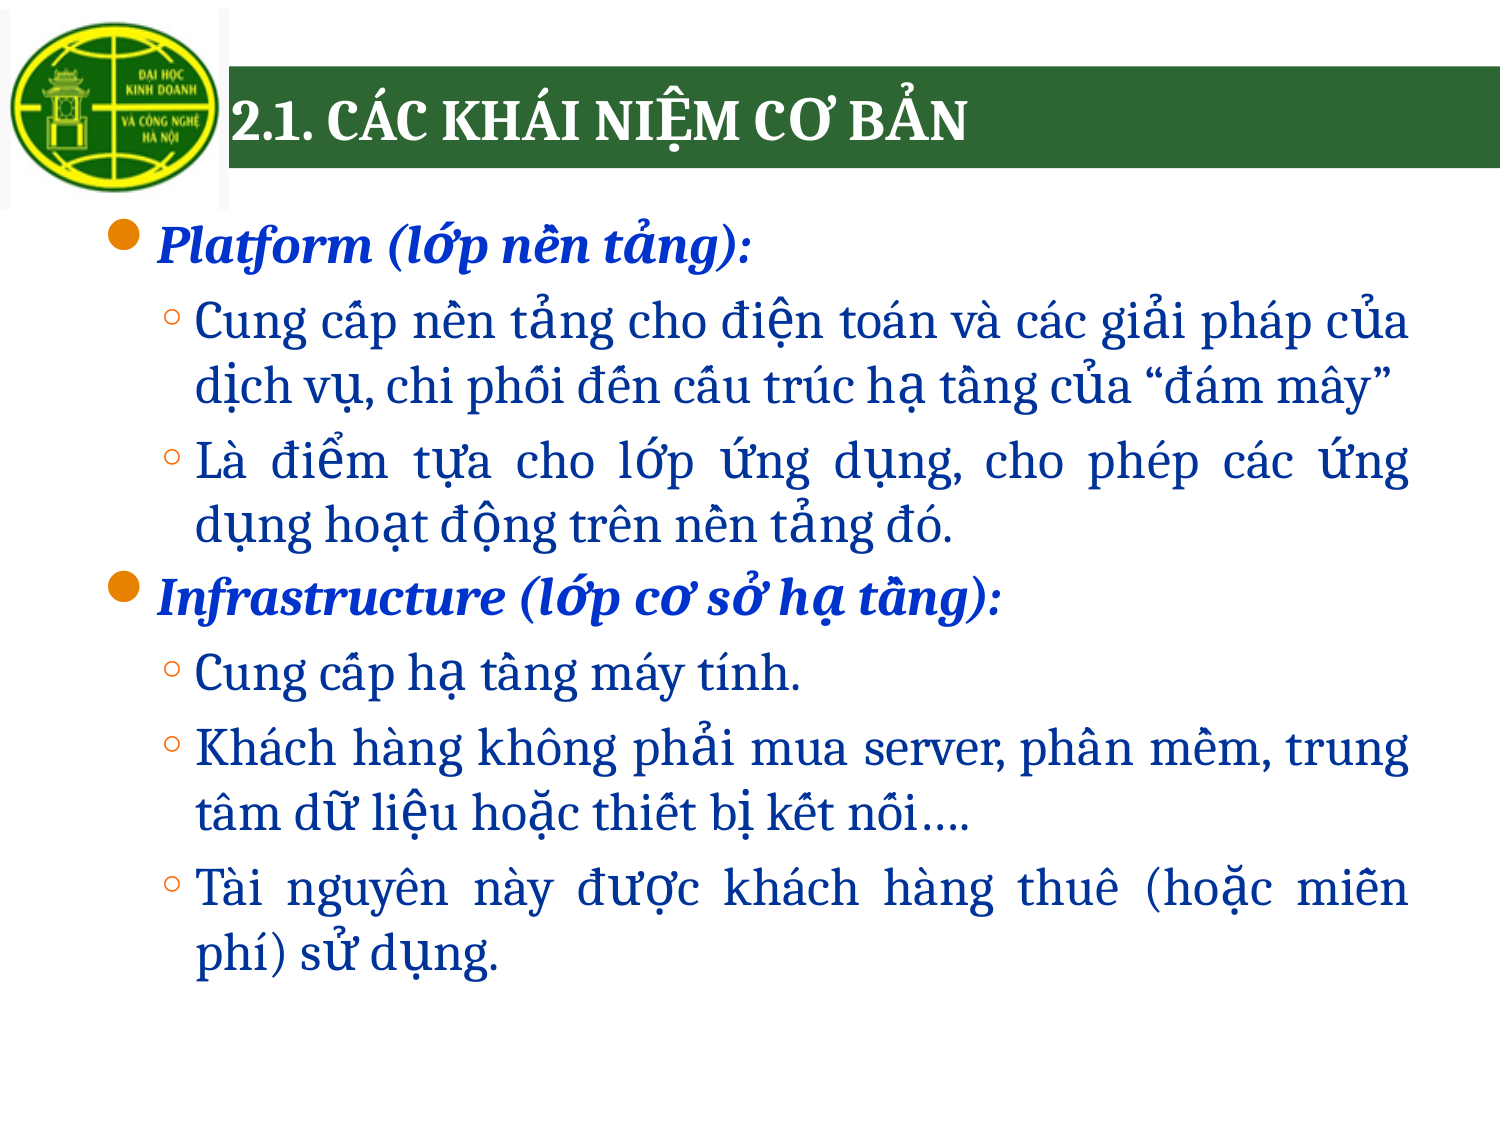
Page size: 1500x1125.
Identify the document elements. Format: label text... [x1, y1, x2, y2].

title 2.1. CÁC KHÁI NIỆM CƠ BẢN [216, 77, 1471, 158]
list Platform (lớp nền tảng): Cung cấp nền tảng cho điện toán và các giải pháp của dịch vụ, chi phối đến cấu trúc hạ tầng của “đám mây” Là điểm tựa cho lớp ứng dụng, cho phép các ứng dụng hoạt động trên nền tảng đó. Infrastructure (lớp cơ sở hạ tầng): Cung cấp hạ tầng máy tính. Khách hàng không phải mua server, phần mềm, trung tâm dữ liệu hoặc thiết bị kết nối…. Tài nguyên này được khách hàng thuê (hoặc miễn phí) sử dụng. [75, 201, 1425, 1063]
picture [0, 9, 229, 210]
